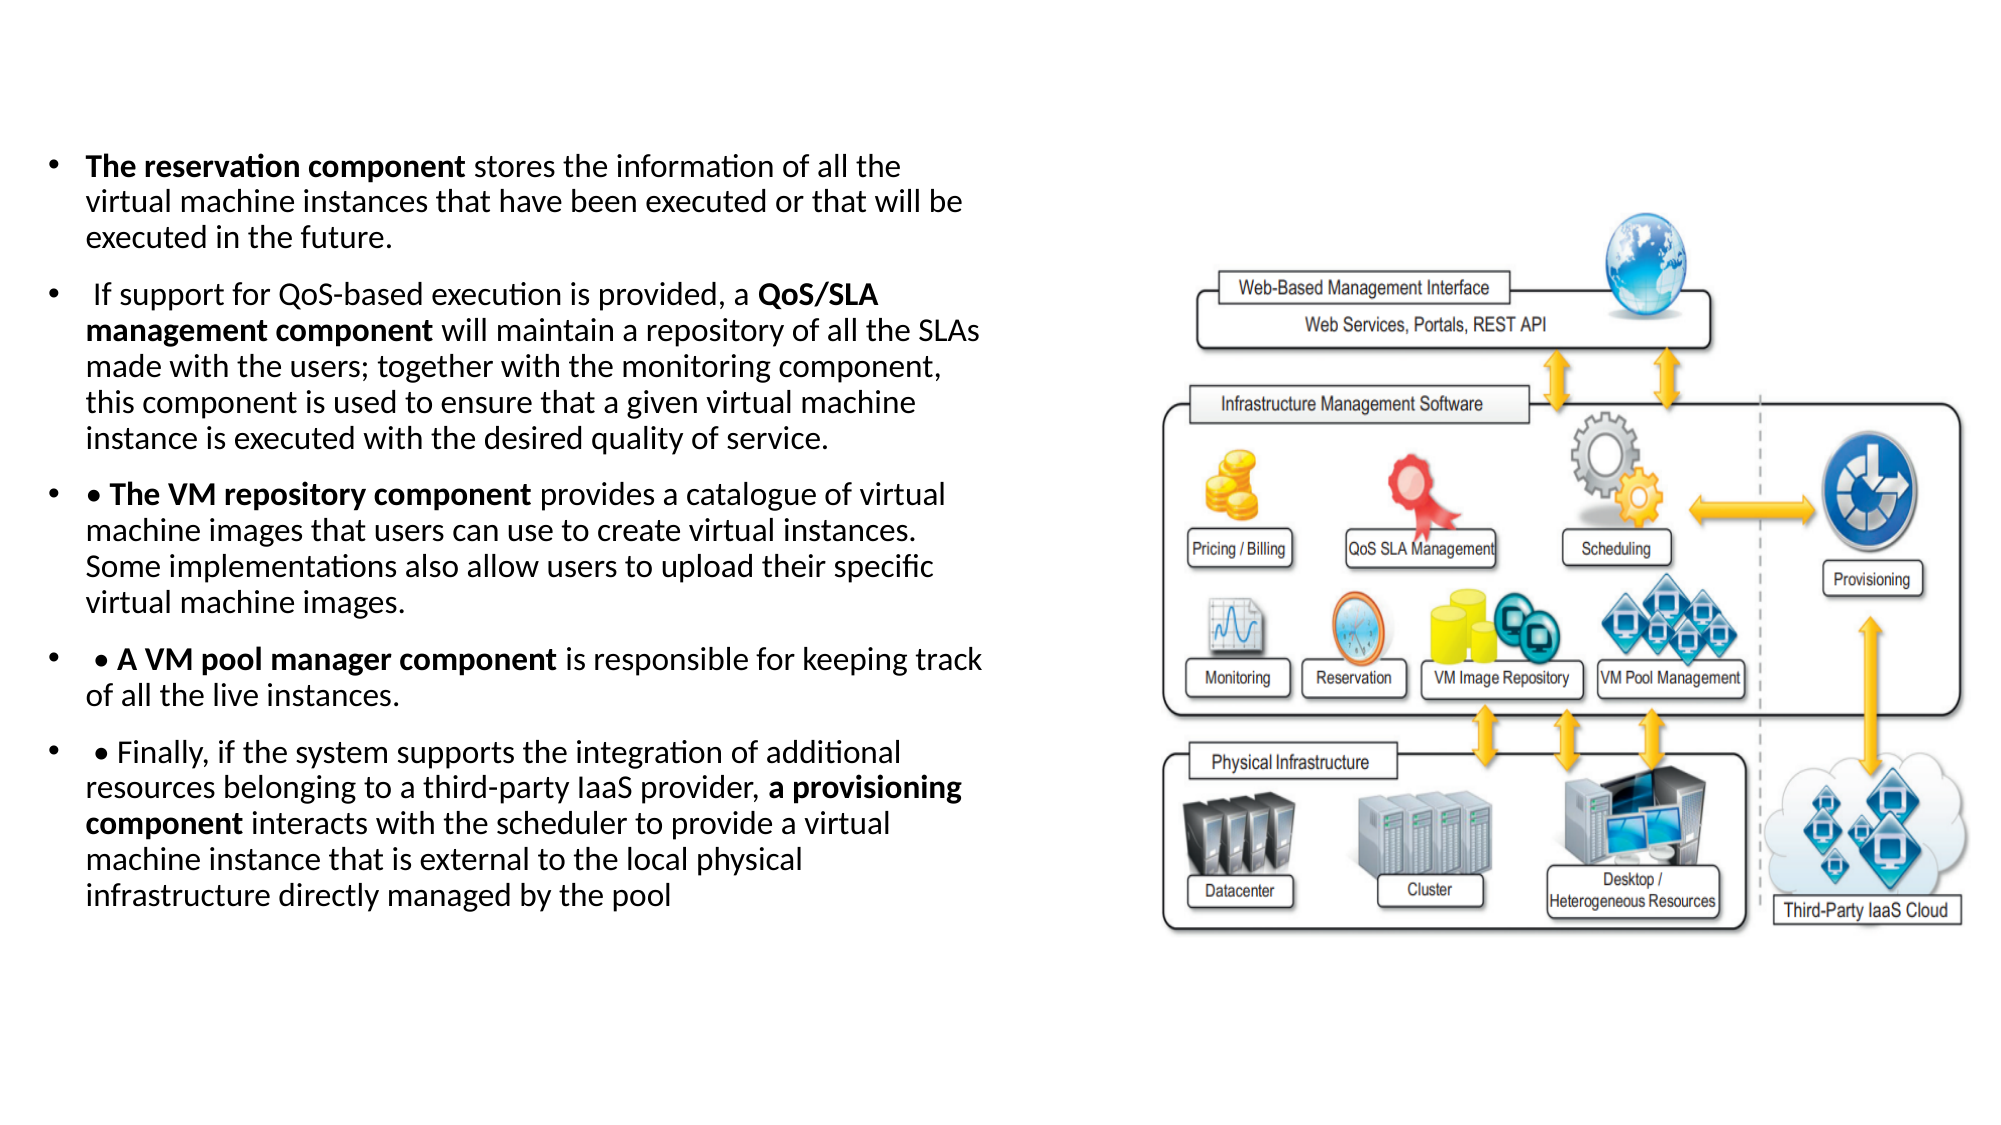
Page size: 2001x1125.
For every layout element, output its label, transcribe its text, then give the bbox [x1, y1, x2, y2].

list The reservation component stores the information of all the virtual machine instances that have been executed or that will be executed in the future. If support for QoS-based execution is provided, a QoS/SLA management component will maintain a repository of all the SLAs made with the users; together with the monitoring component, this component is used to ensure that a given virtual machine instance is executed with the desired quality of service. • The VM repository component provides a catalogue of virtual machine images that users can use to create virtual instances. Some implementations also allow users to upload their specific virtual machine images. • A VM pool manager component is responsible for keeping track of all the live instances. • Finally, if the system supports the integration of additional resources belonging to a third-party IaaS provider, a provisioning component interacts with the scheduler to provide a virtual machine instance that is external to the local physical infrastructure directly managed by the pool [33, 140, 1000, 1009]
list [1149, 195, 2000, 958]
